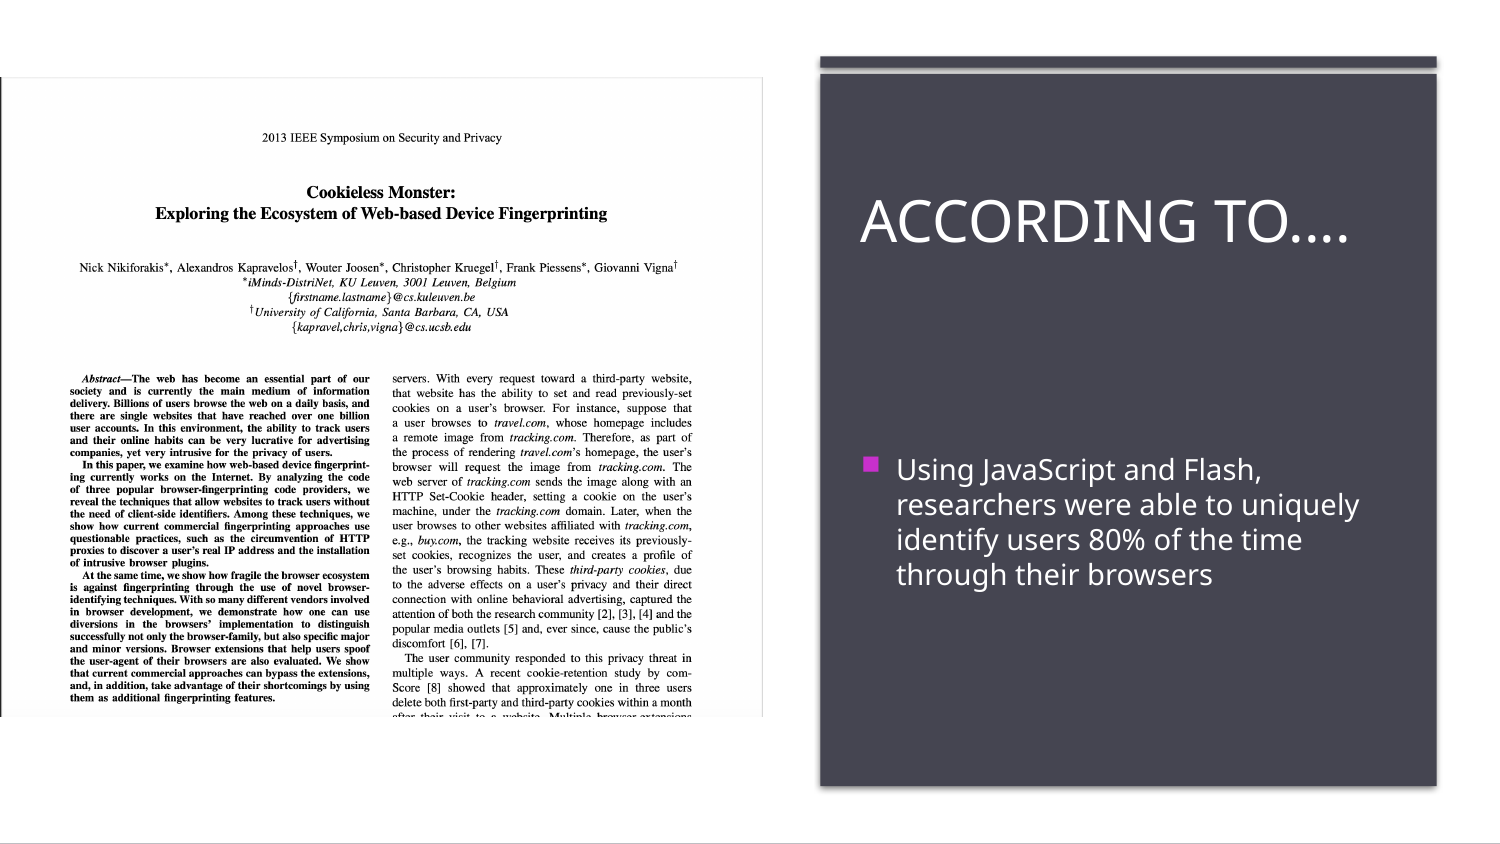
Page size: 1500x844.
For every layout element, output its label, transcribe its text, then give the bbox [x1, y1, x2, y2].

text_box [819, 55, 1438, 69]
title According to.... [845, 115, 1412, 262]
text_box [819, 73, 1438, 787]
picture [0, 77, 763, 717]
text_box [0, 0, 1500, 844]
text_box Using JavaScript and Flash, researchers were able to uniquely identify users 80% of the time through their browsers [845, 288, 1412, 755]
